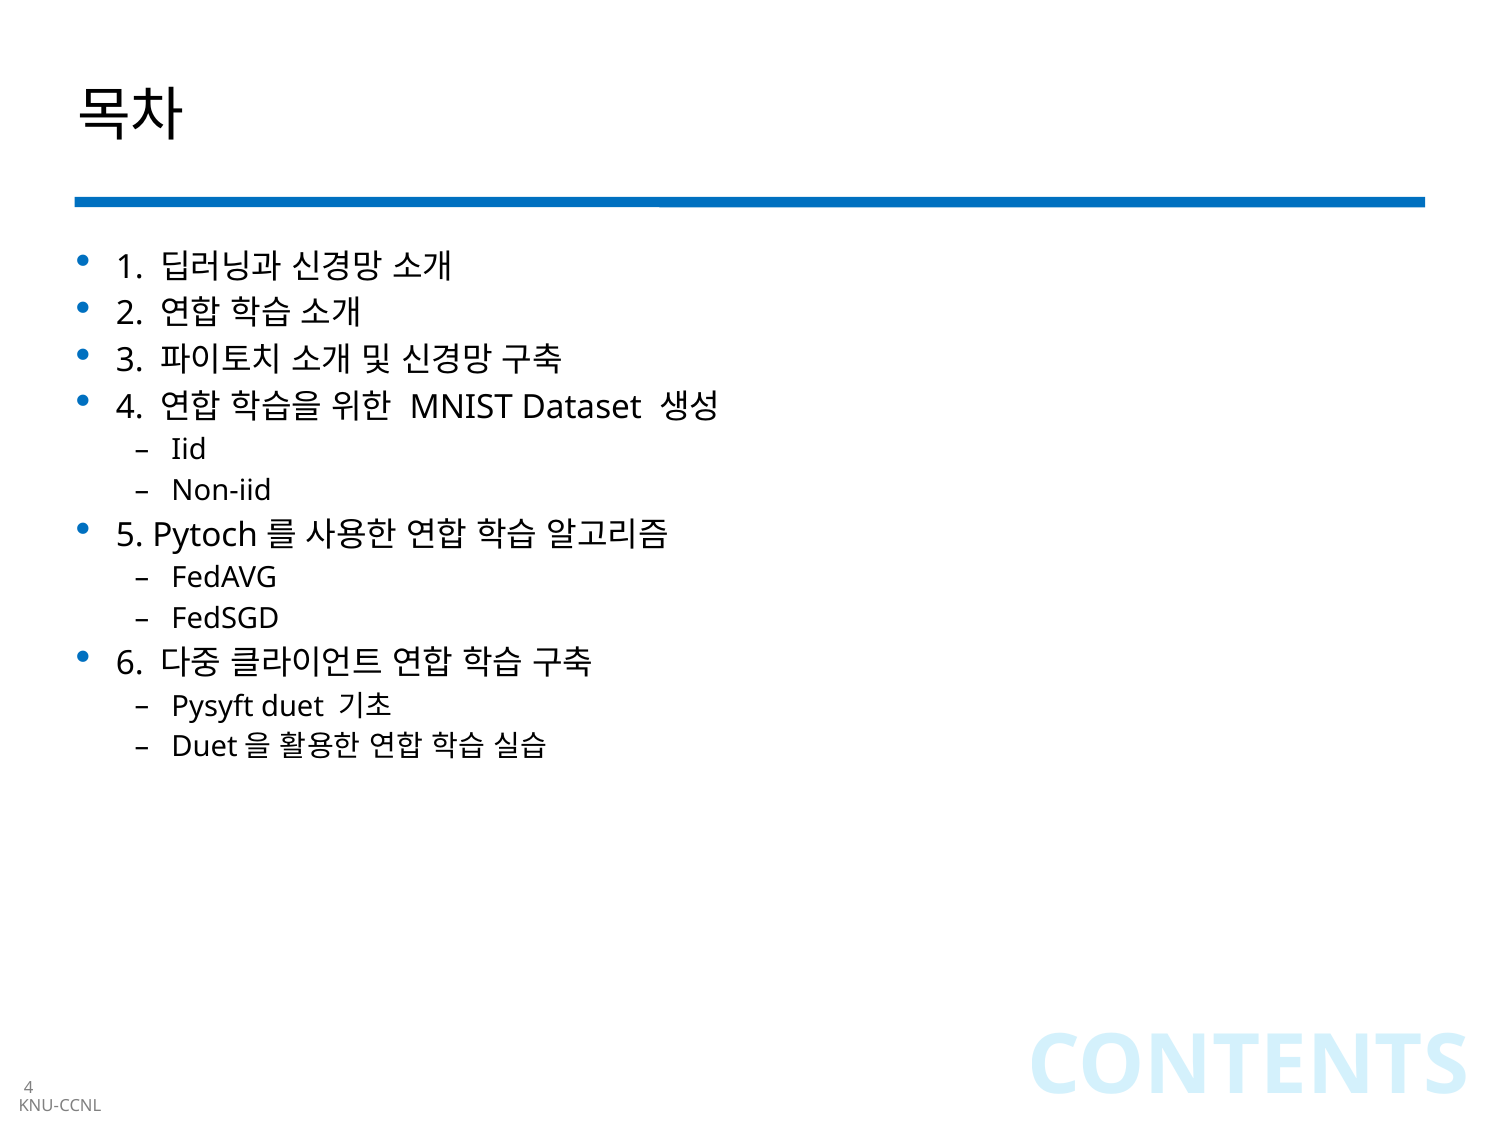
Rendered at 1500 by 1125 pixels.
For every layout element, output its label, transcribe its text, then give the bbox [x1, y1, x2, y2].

list 1. 딥러닝과 신경망 소개 2. 연합 학습 소개 3. 파이토치 소개 및 신경망 구축 4. 연합 학습을 위한 MNIST Dataset 생성 Iid Non-iid 5. Pytoch를 사용한 연합 학습 알고리즘 FedAVG FedSGD 6. 다중 클라이언트 연합 학습 구축 Pysyft duet 기초 Duet을 활용한 연합 학습 실습 [62, 237, 1413, 1075]
title 목차 [62, 62, 1413, 163]
text_box CONTENTS [1012, 1002, 1500, 1118]
